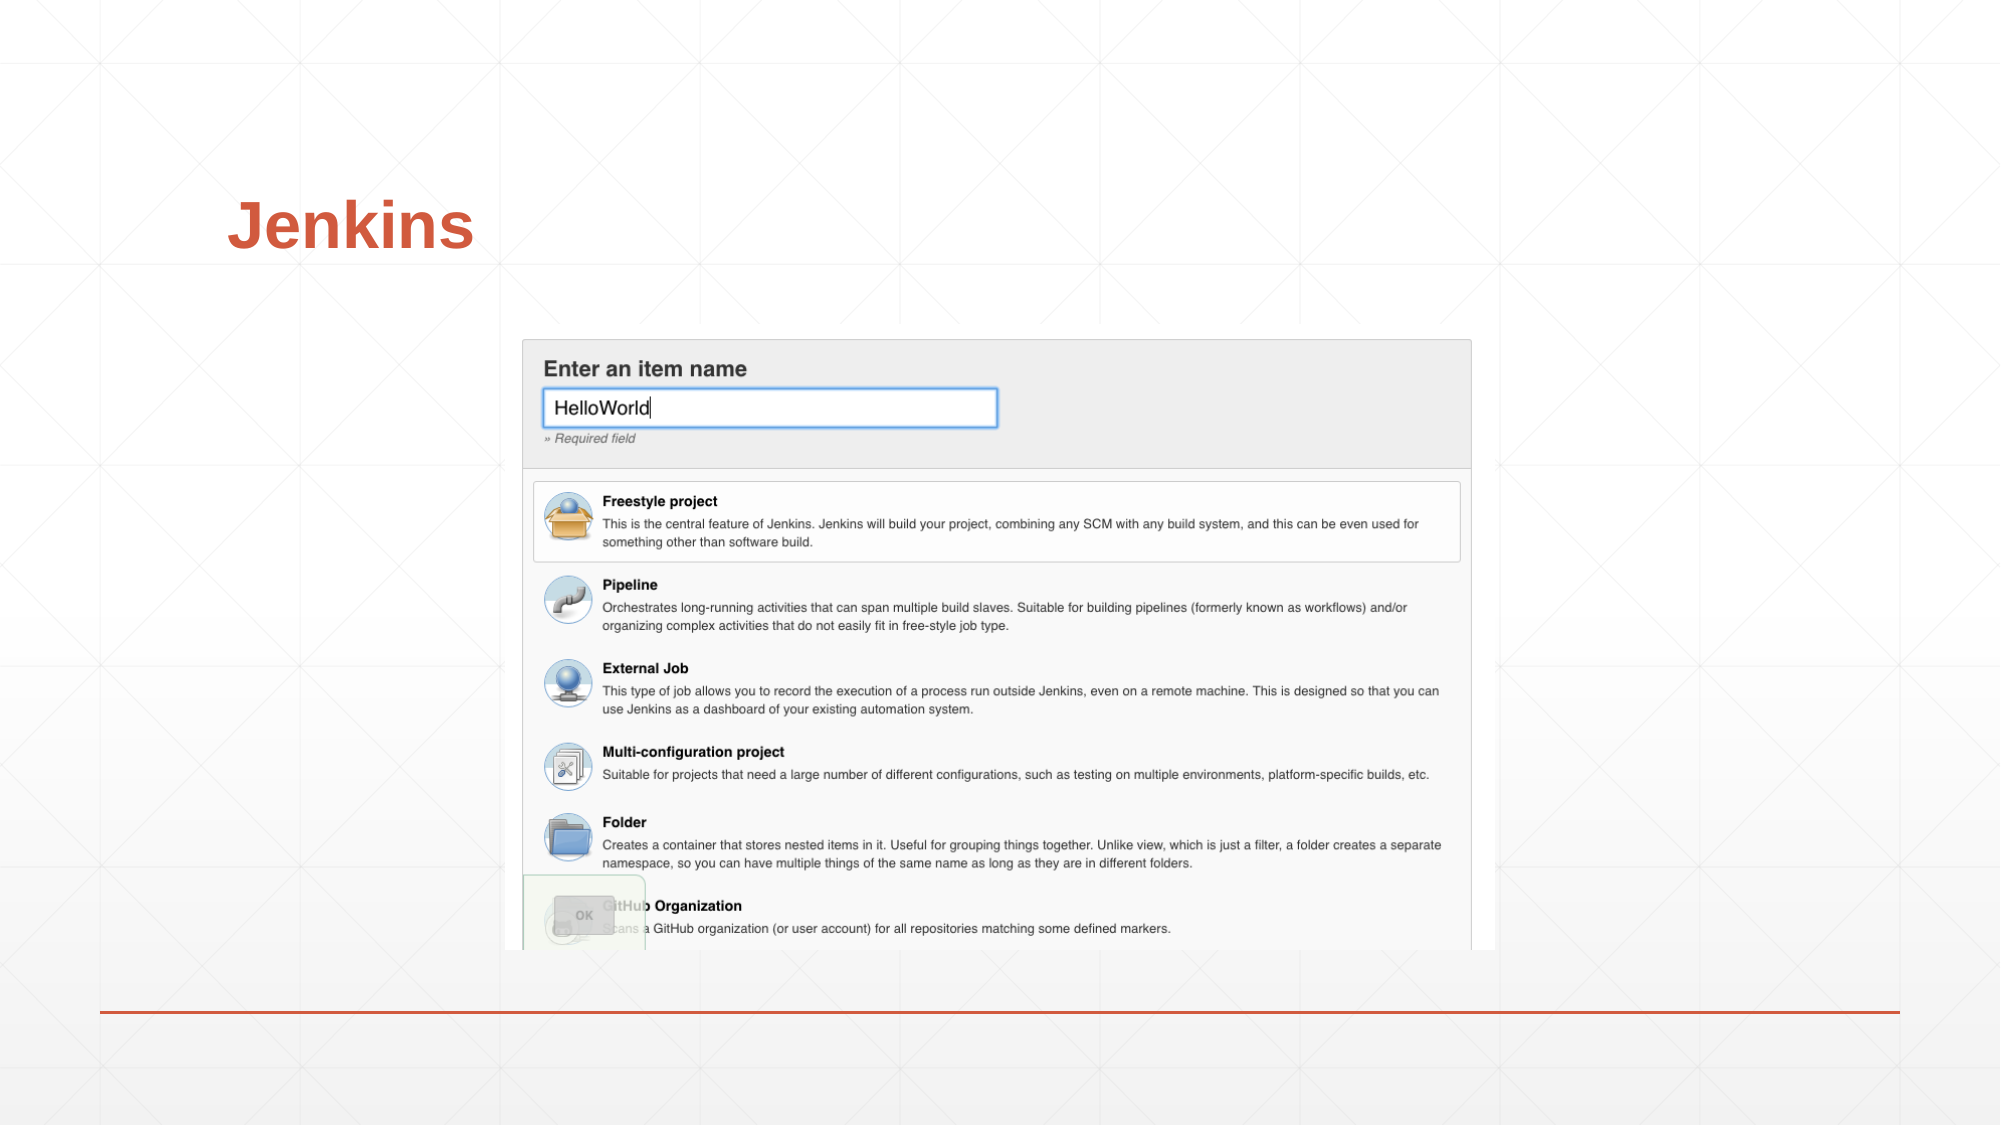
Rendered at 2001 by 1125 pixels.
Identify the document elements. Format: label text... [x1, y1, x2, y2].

title Jenkins [212, 82, 1788, 271]
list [505, 324, 1495, 950]
